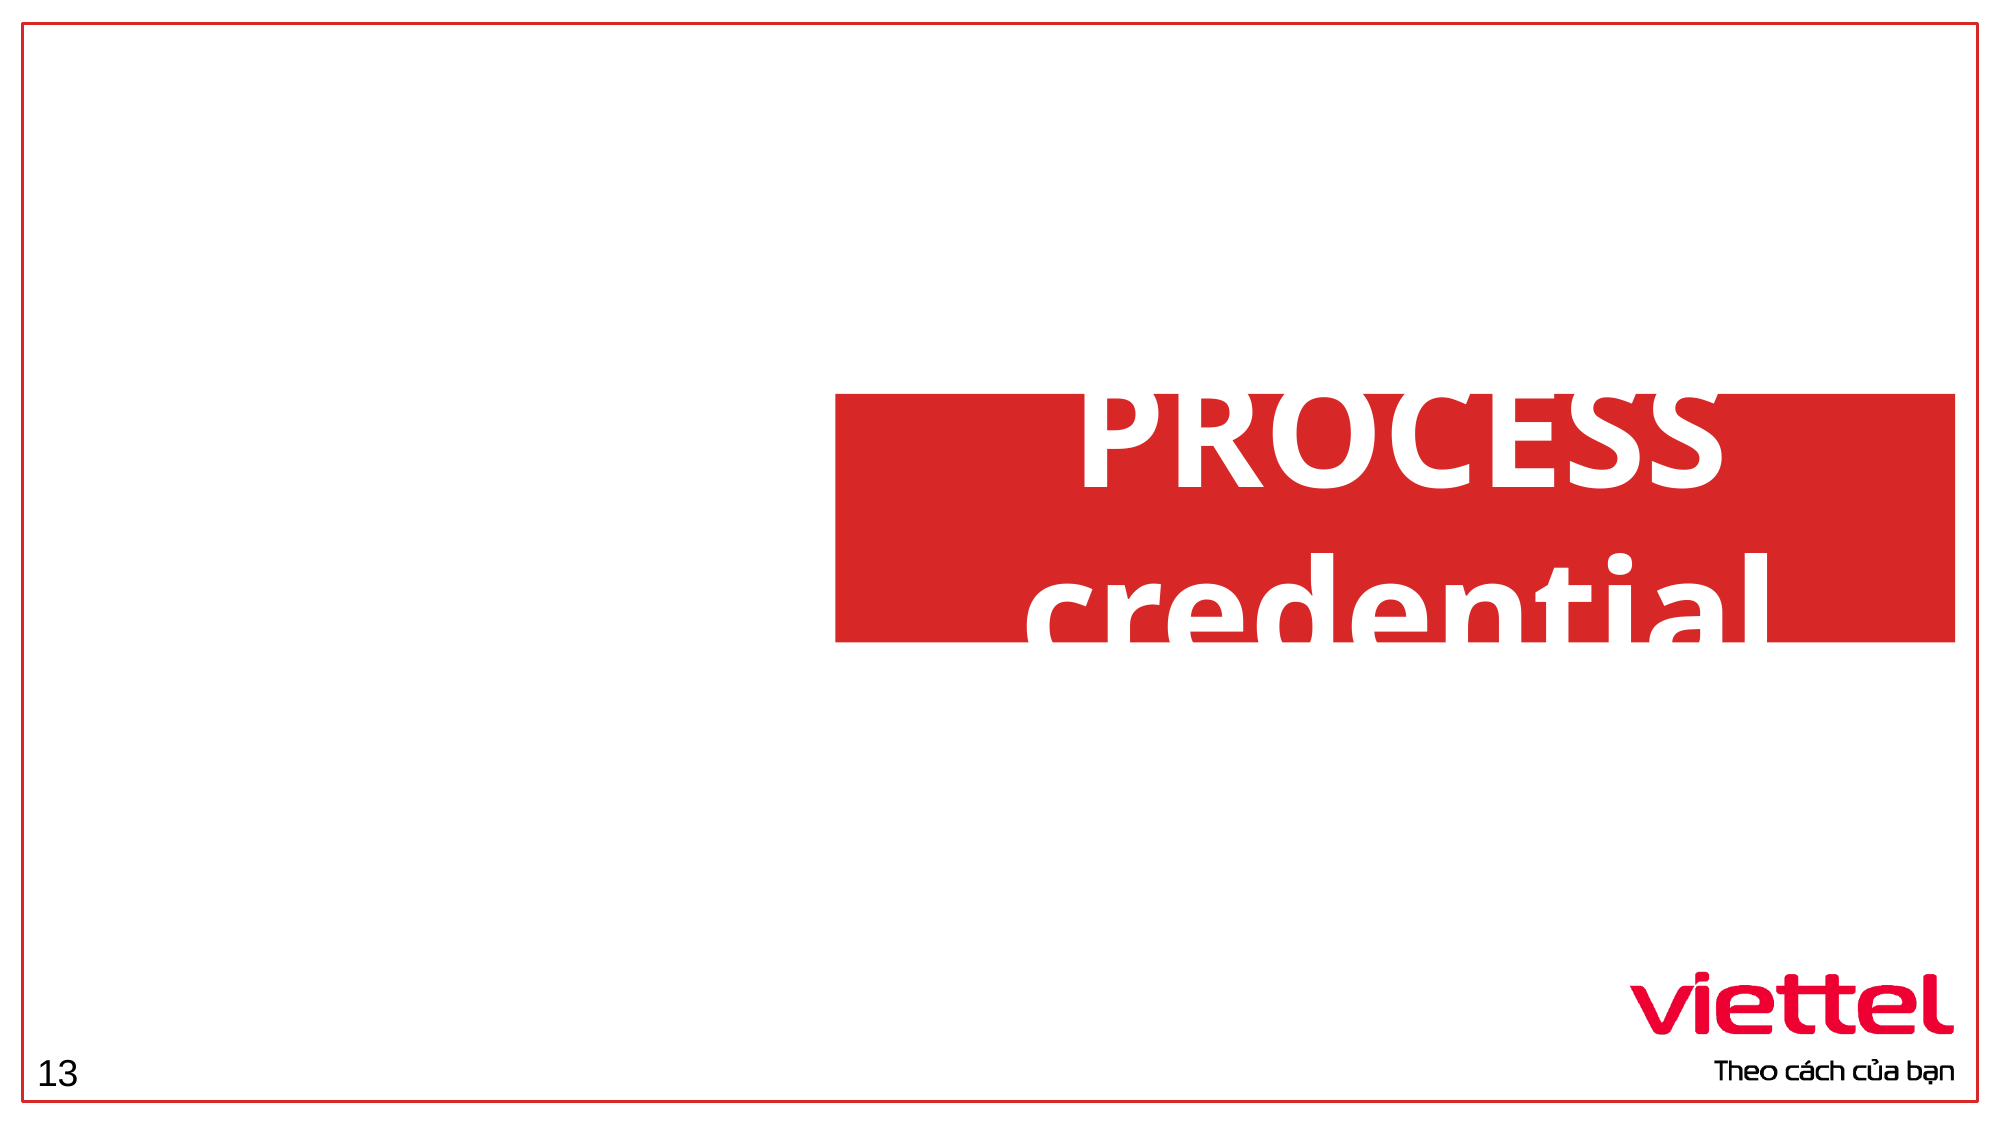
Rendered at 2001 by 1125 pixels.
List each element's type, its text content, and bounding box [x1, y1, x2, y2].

text_box PROCESS credential [902, 437, 1897, 597]
picture [1627, 971, 1956, 1085]
